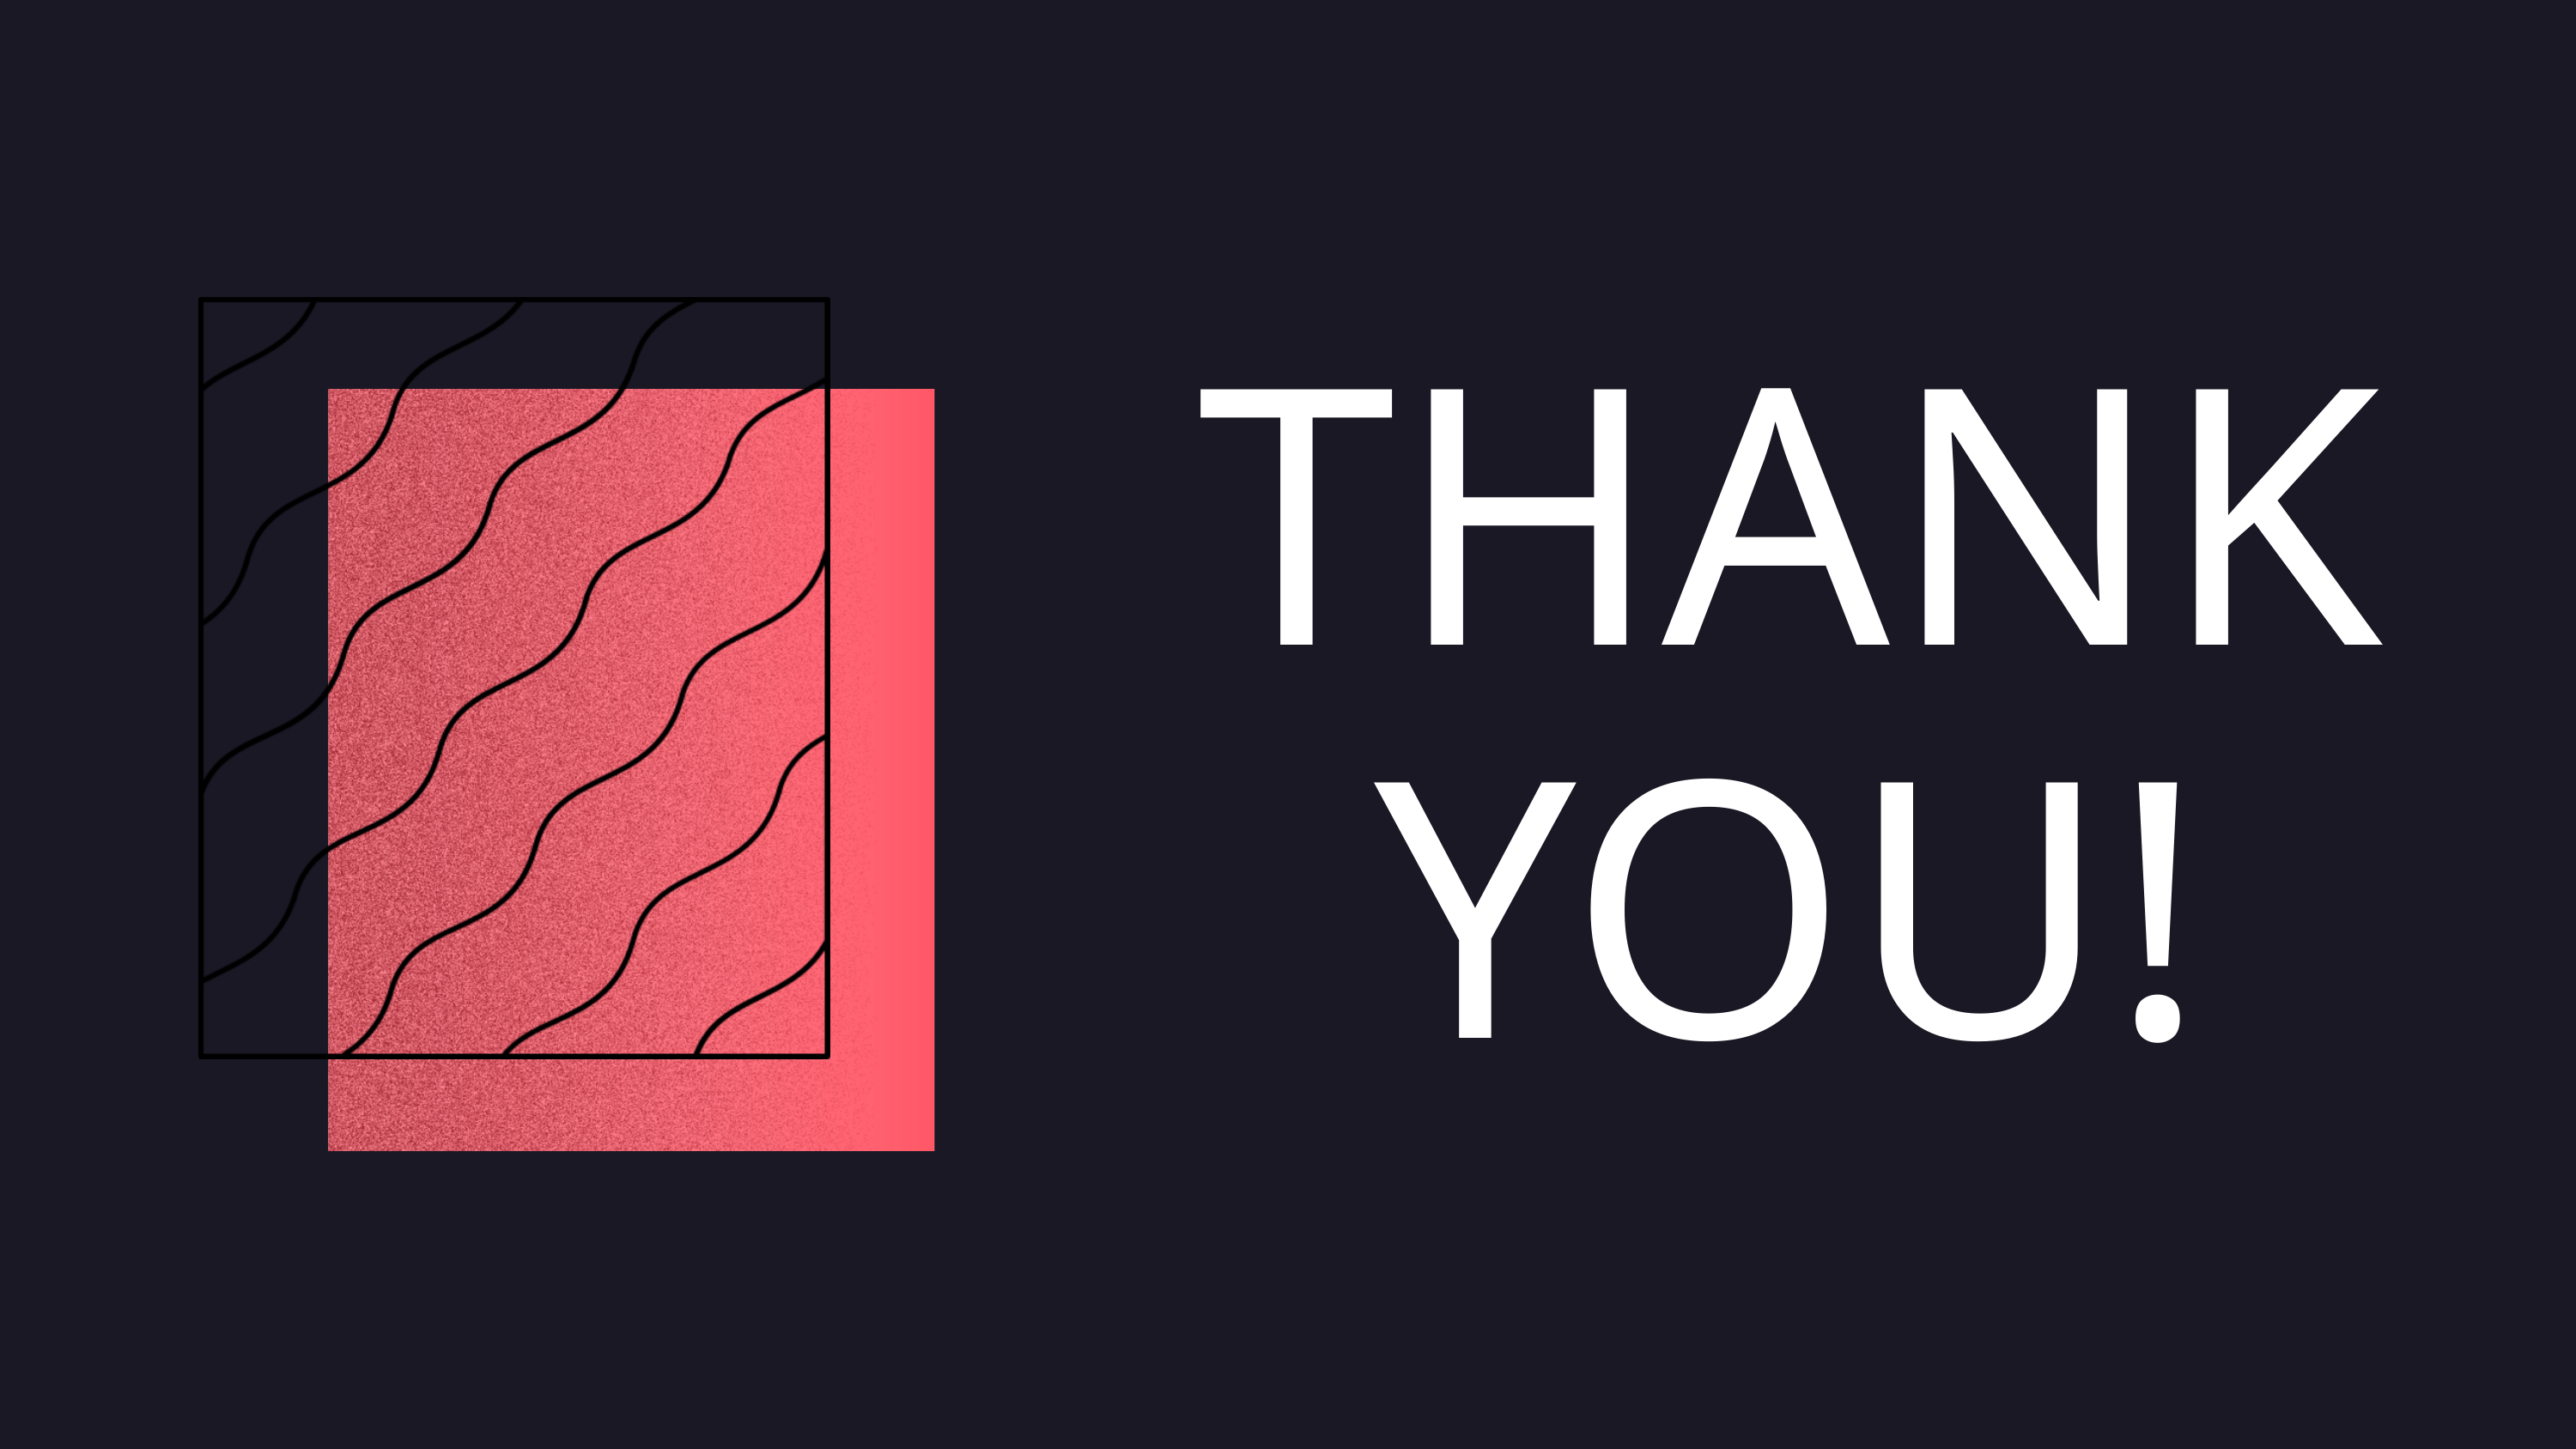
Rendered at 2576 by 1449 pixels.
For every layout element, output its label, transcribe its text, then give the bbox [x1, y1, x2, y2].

text_box THANK YOU! [1150, 323, 2432, 1110]
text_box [198, 297, 935, 1152]
